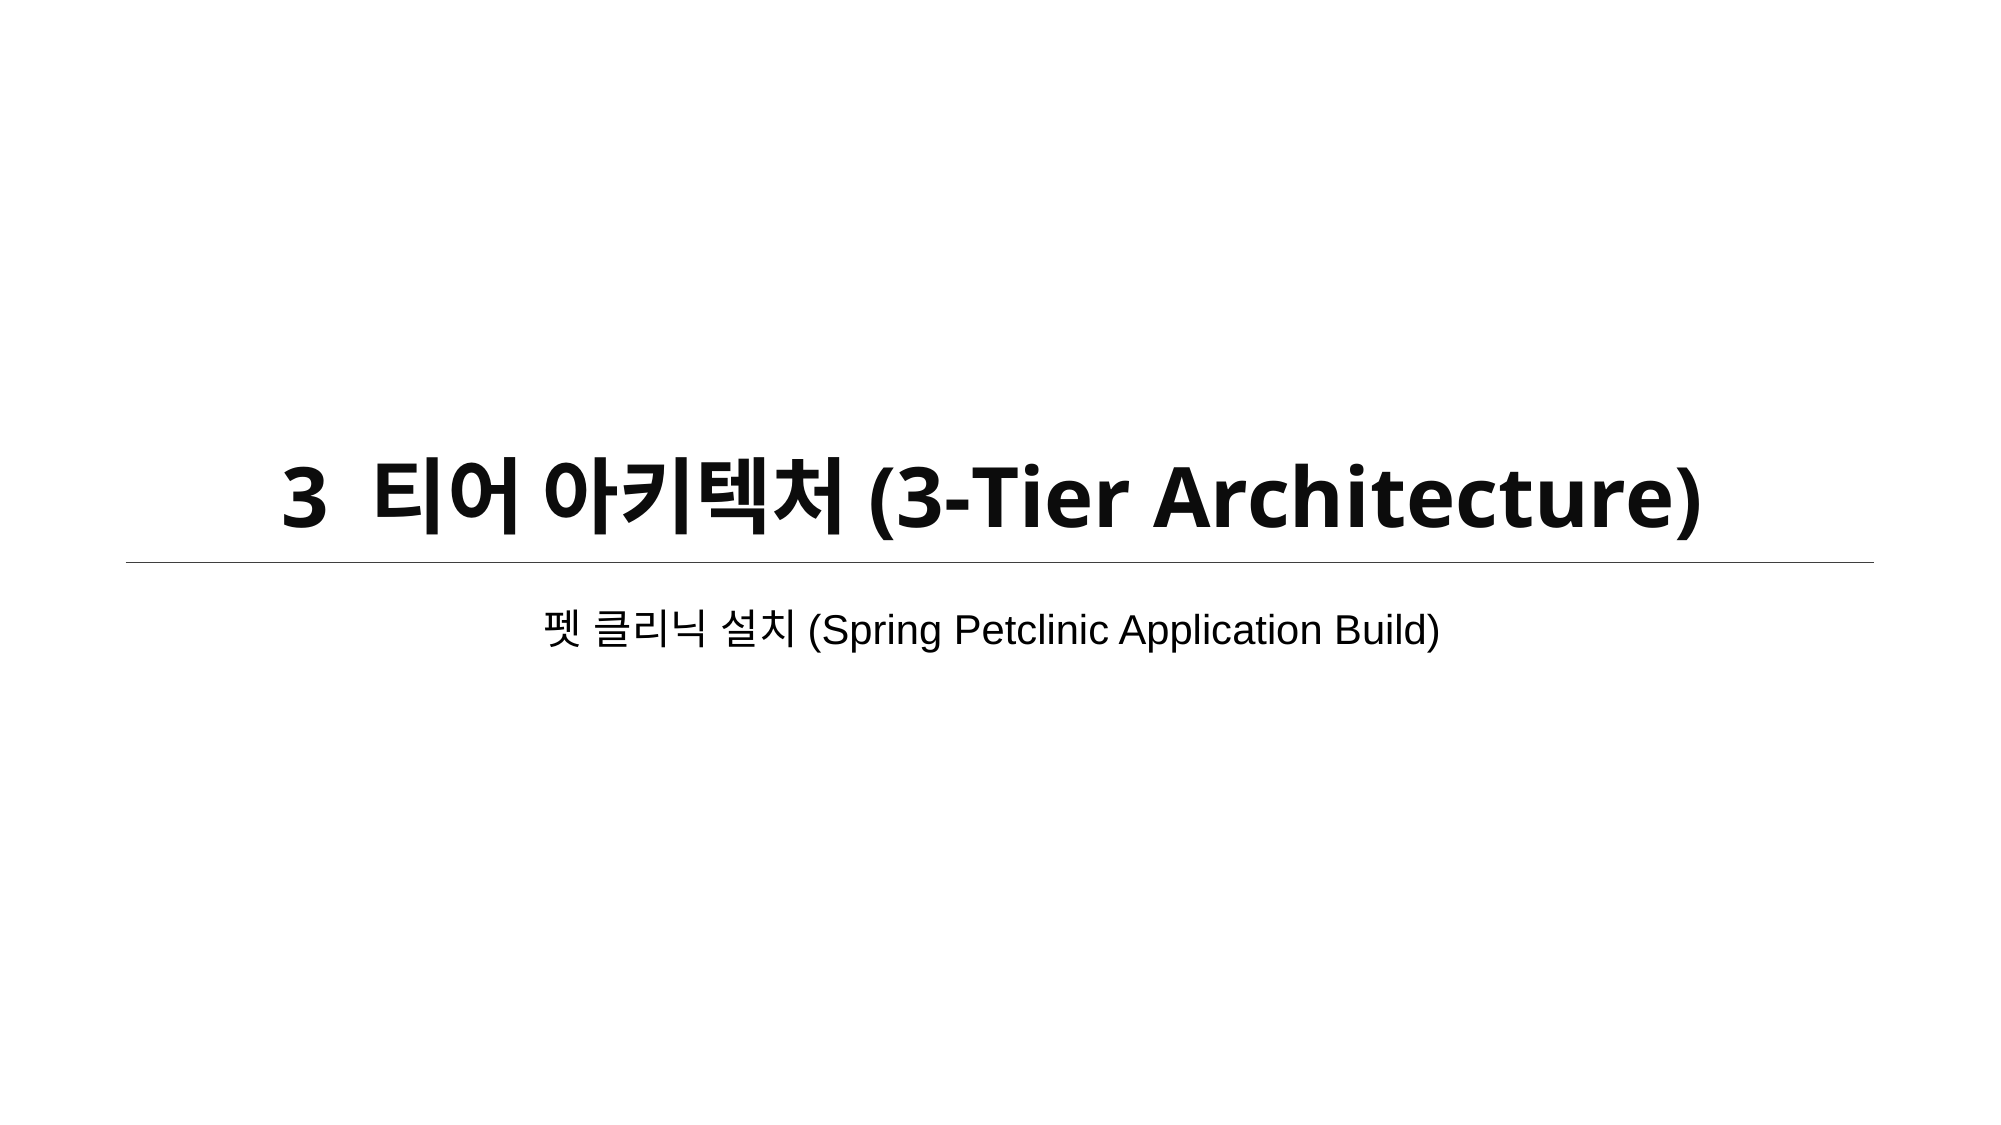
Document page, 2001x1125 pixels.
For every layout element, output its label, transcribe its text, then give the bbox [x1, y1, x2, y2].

subtitle 펫 클리닉 설치(Spring Petclinic Application Build) [0, 592, 2000, 669]
title 3 티어 아키텍처(3-Tier Architecture) [0, 457, 2000, 552]
